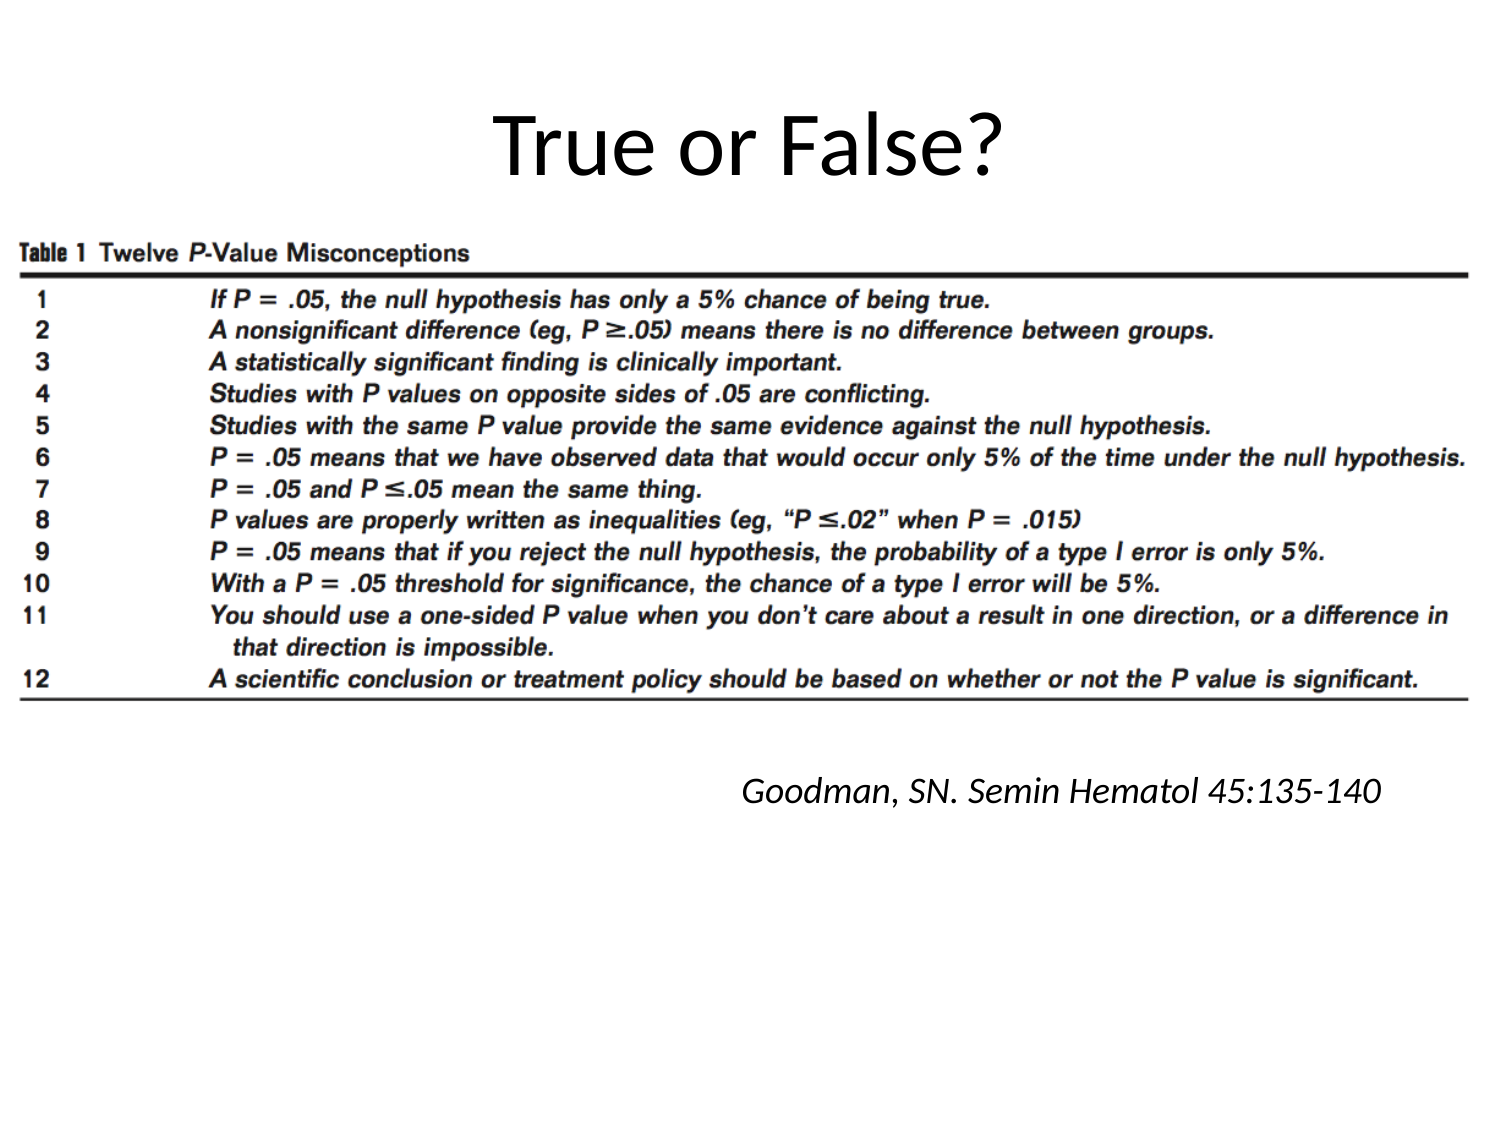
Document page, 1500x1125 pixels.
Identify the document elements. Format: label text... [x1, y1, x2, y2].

title True or False? [75, 45, 1425, 215]
text_box Goodman, SN. Semin Hematol 45:135-140 [726, 758, 1425, 864]
picture [0, 216, 1500, 729]
